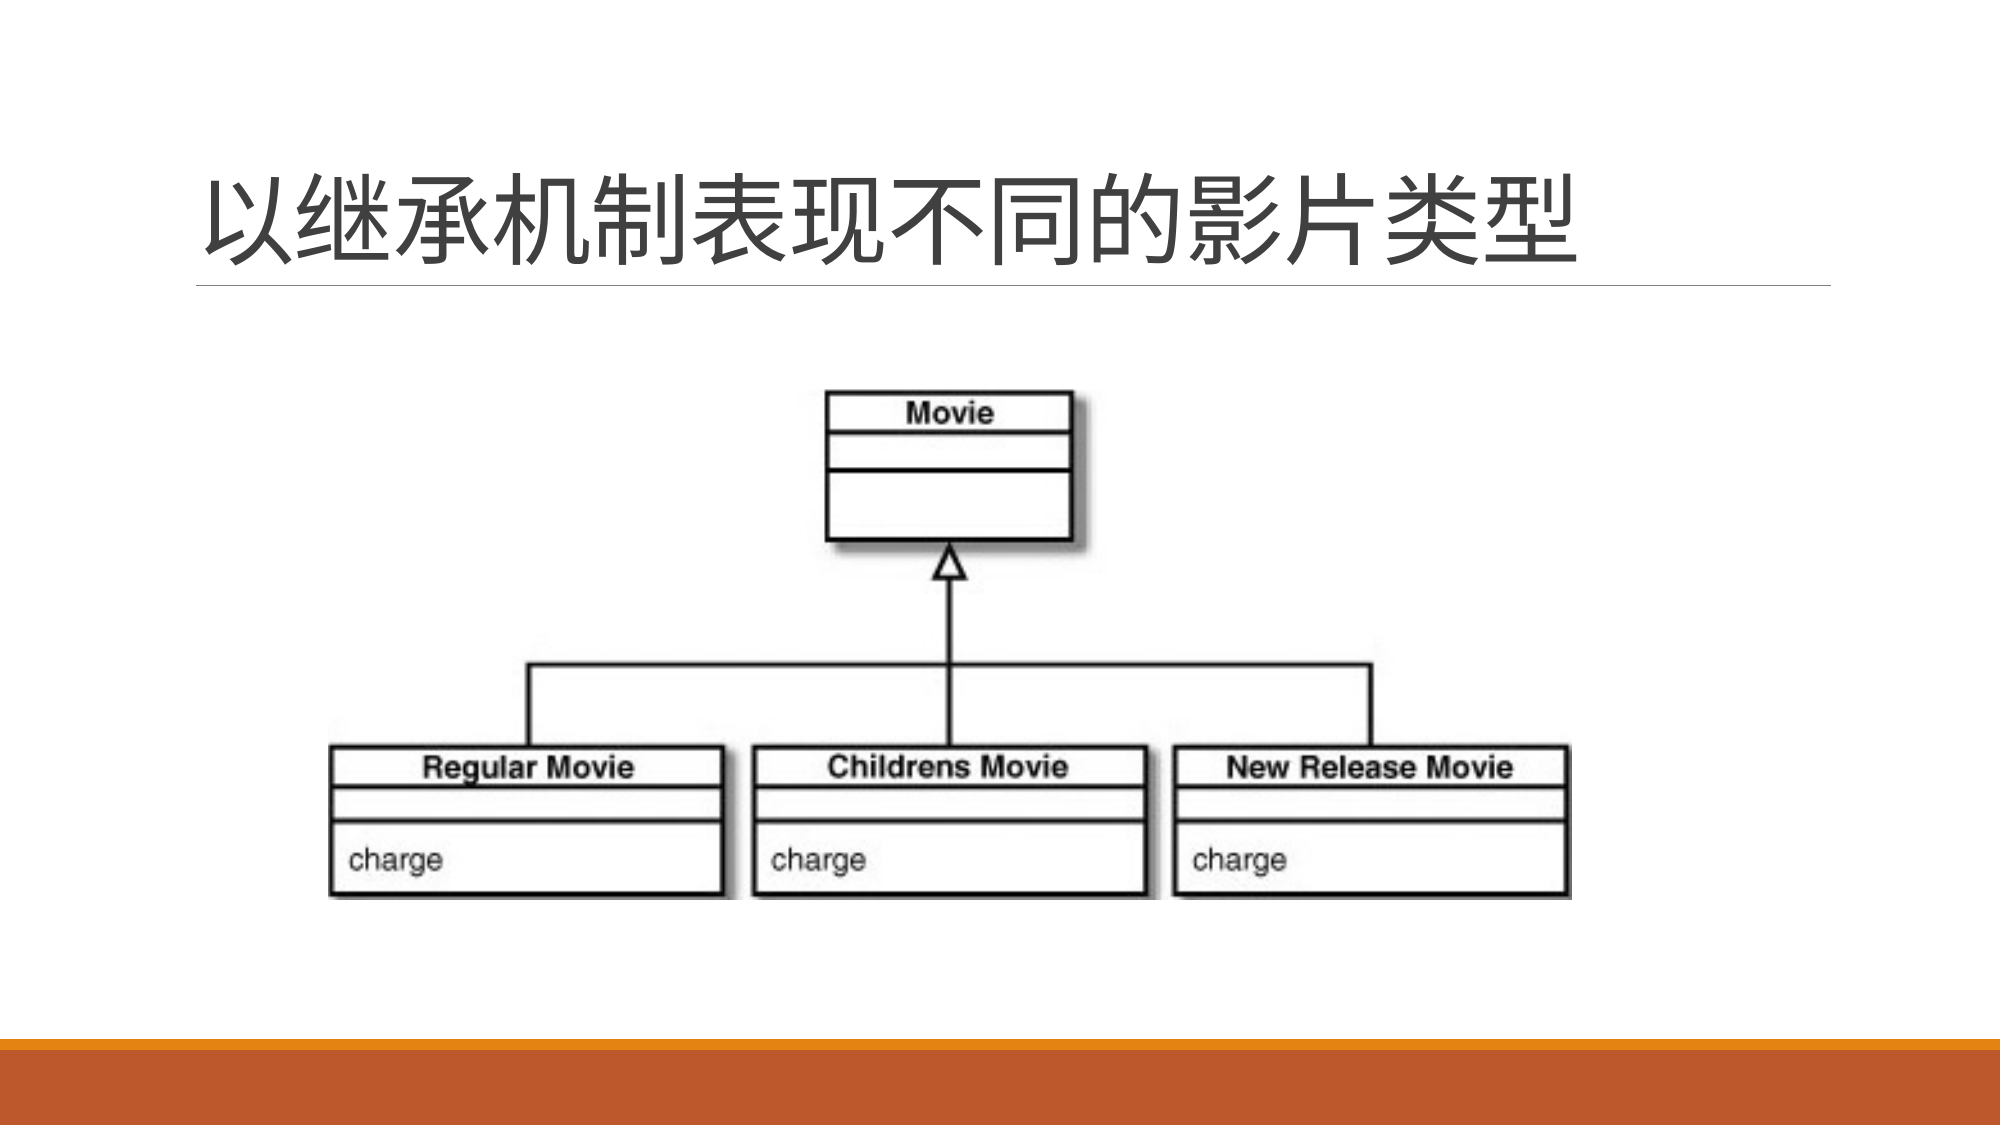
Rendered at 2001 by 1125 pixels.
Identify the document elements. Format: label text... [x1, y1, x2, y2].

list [327, 389, 1572, 901]
title 以继承机制表现不同的影片类型 [180, 47, 1830, 285]
